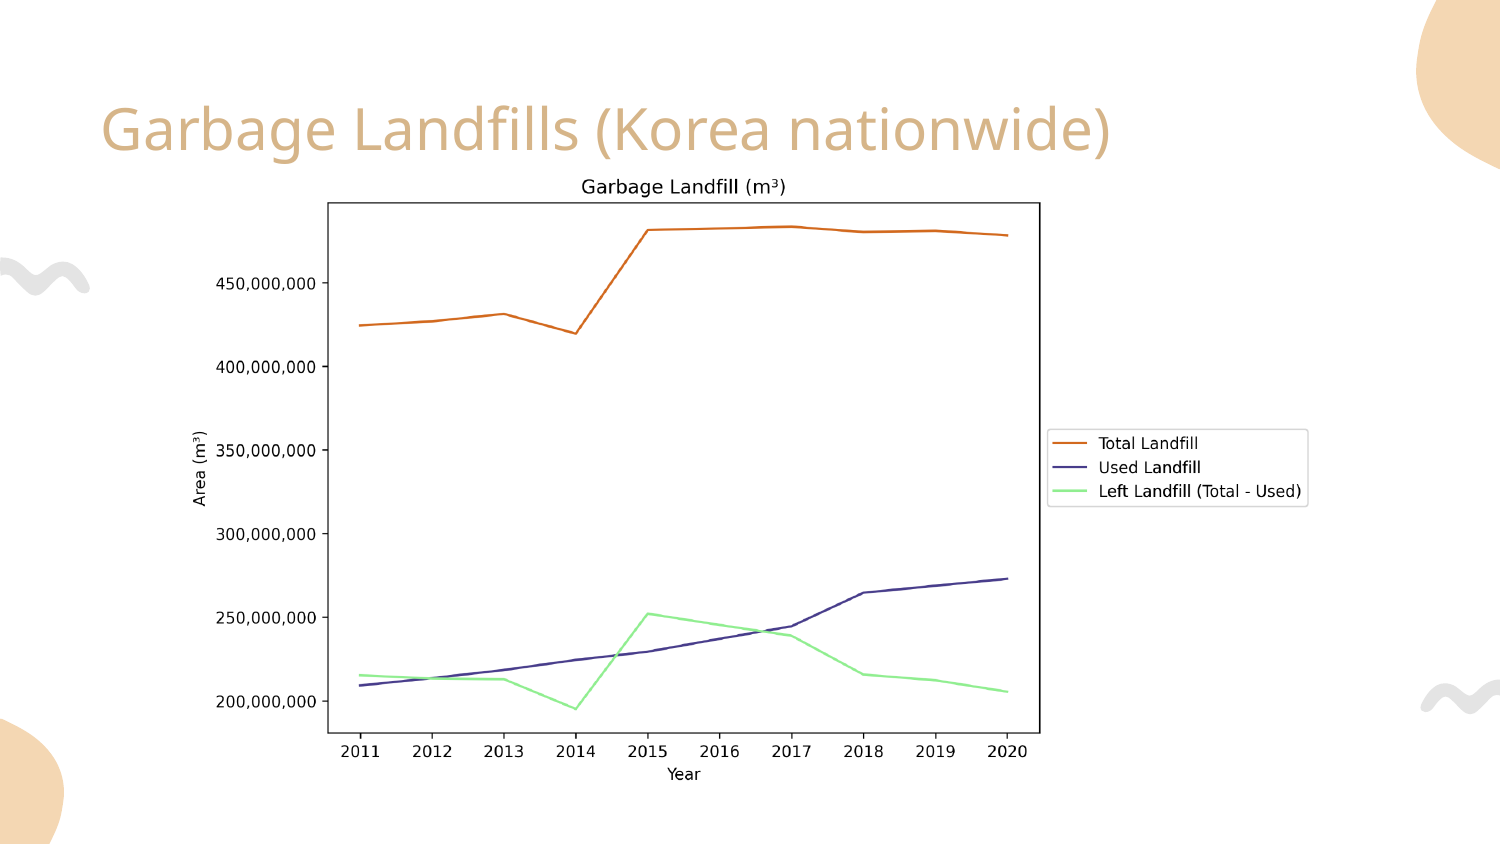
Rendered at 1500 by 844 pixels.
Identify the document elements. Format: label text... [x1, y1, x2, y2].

picture [180, 166, 1320, 794]
title Garbage Landfills (Korea nationwide) [85, 86, 1415, 168]
